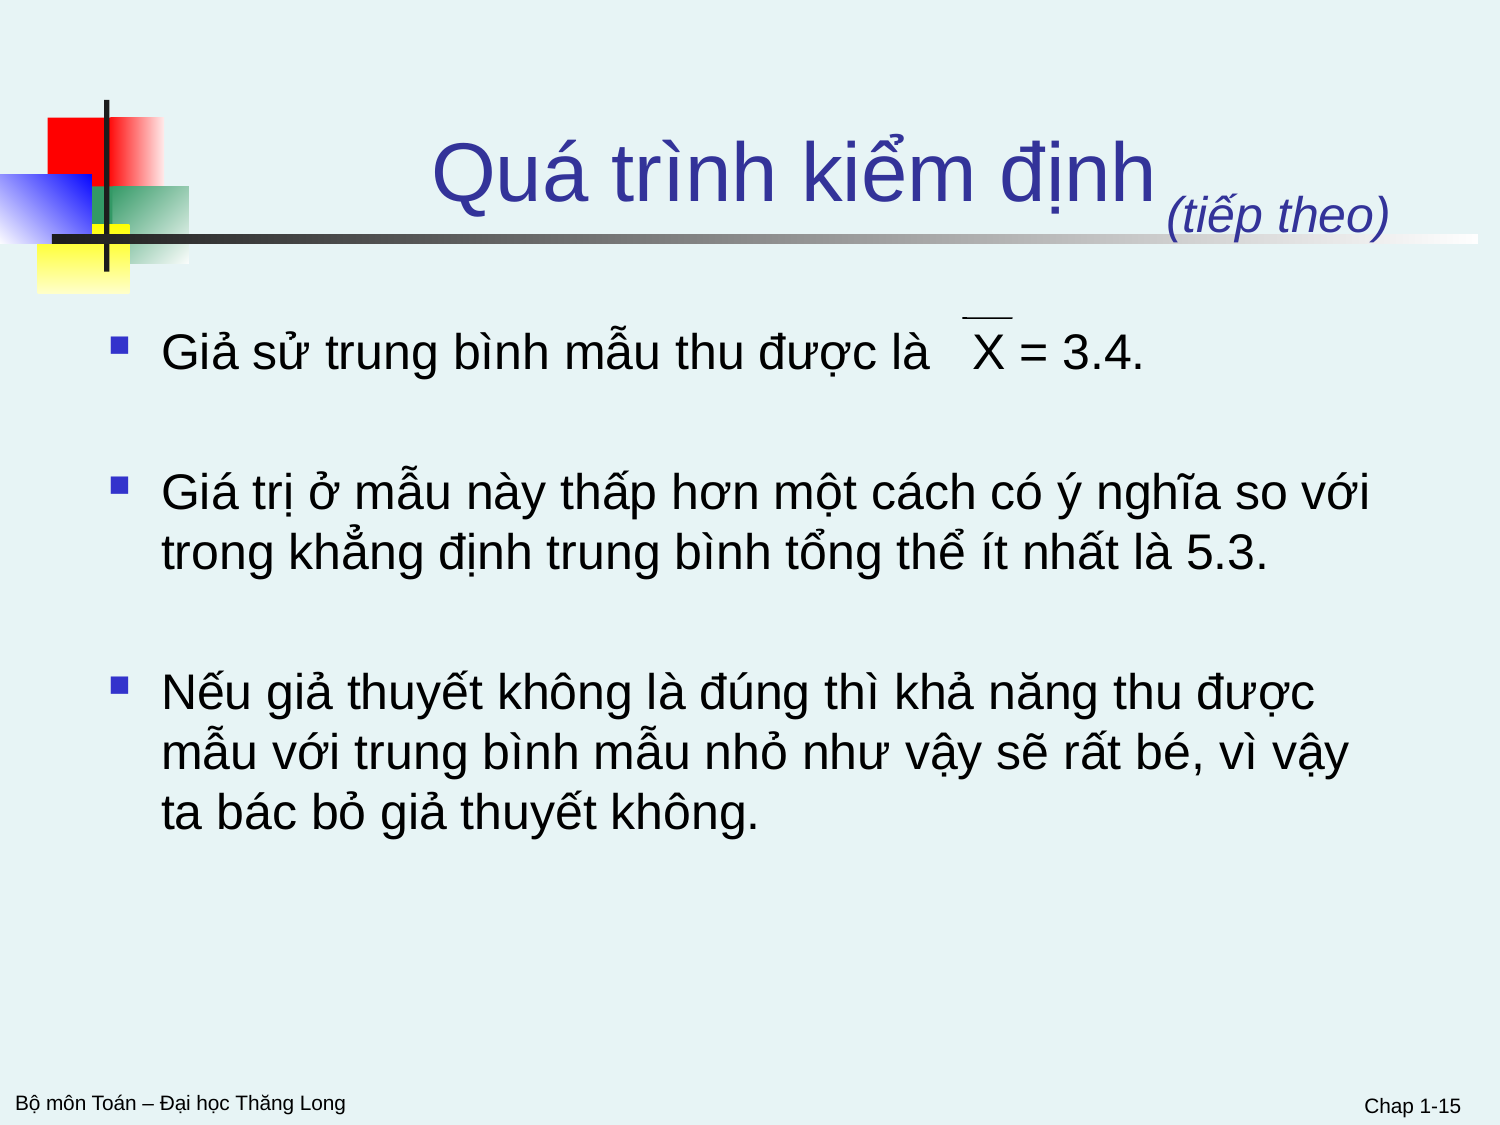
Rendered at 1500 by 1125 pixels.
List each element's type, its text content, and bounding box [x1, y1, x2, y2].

footer Bộ môn Toán – Đại học Thăng Long [0, 1082, 725, 1125]
slide_number Chap 1-15 [1124, 1071, 1476, 1125]
title Quá trình kiểm định [188, 62, 1401, 226]
text_box (tiếp theo) [1151, 174, 1407, 250]
list Giả sử trung bình mẫu thu được là X = 3.4. Giá trị ở mẫu này thấp hơn một cách có ý nghĩa so với trong khẳng định trung bình tổng thể ít nhất là 5.3. Nếu giả thuyết không là đúng thì khả năng thu được mẫu với trung bình mẫu nhỏ như vậy sẽ rất bé, vì vậy ta bác bỏ giả thuyết không. [94, 312, 1408, 1125]
